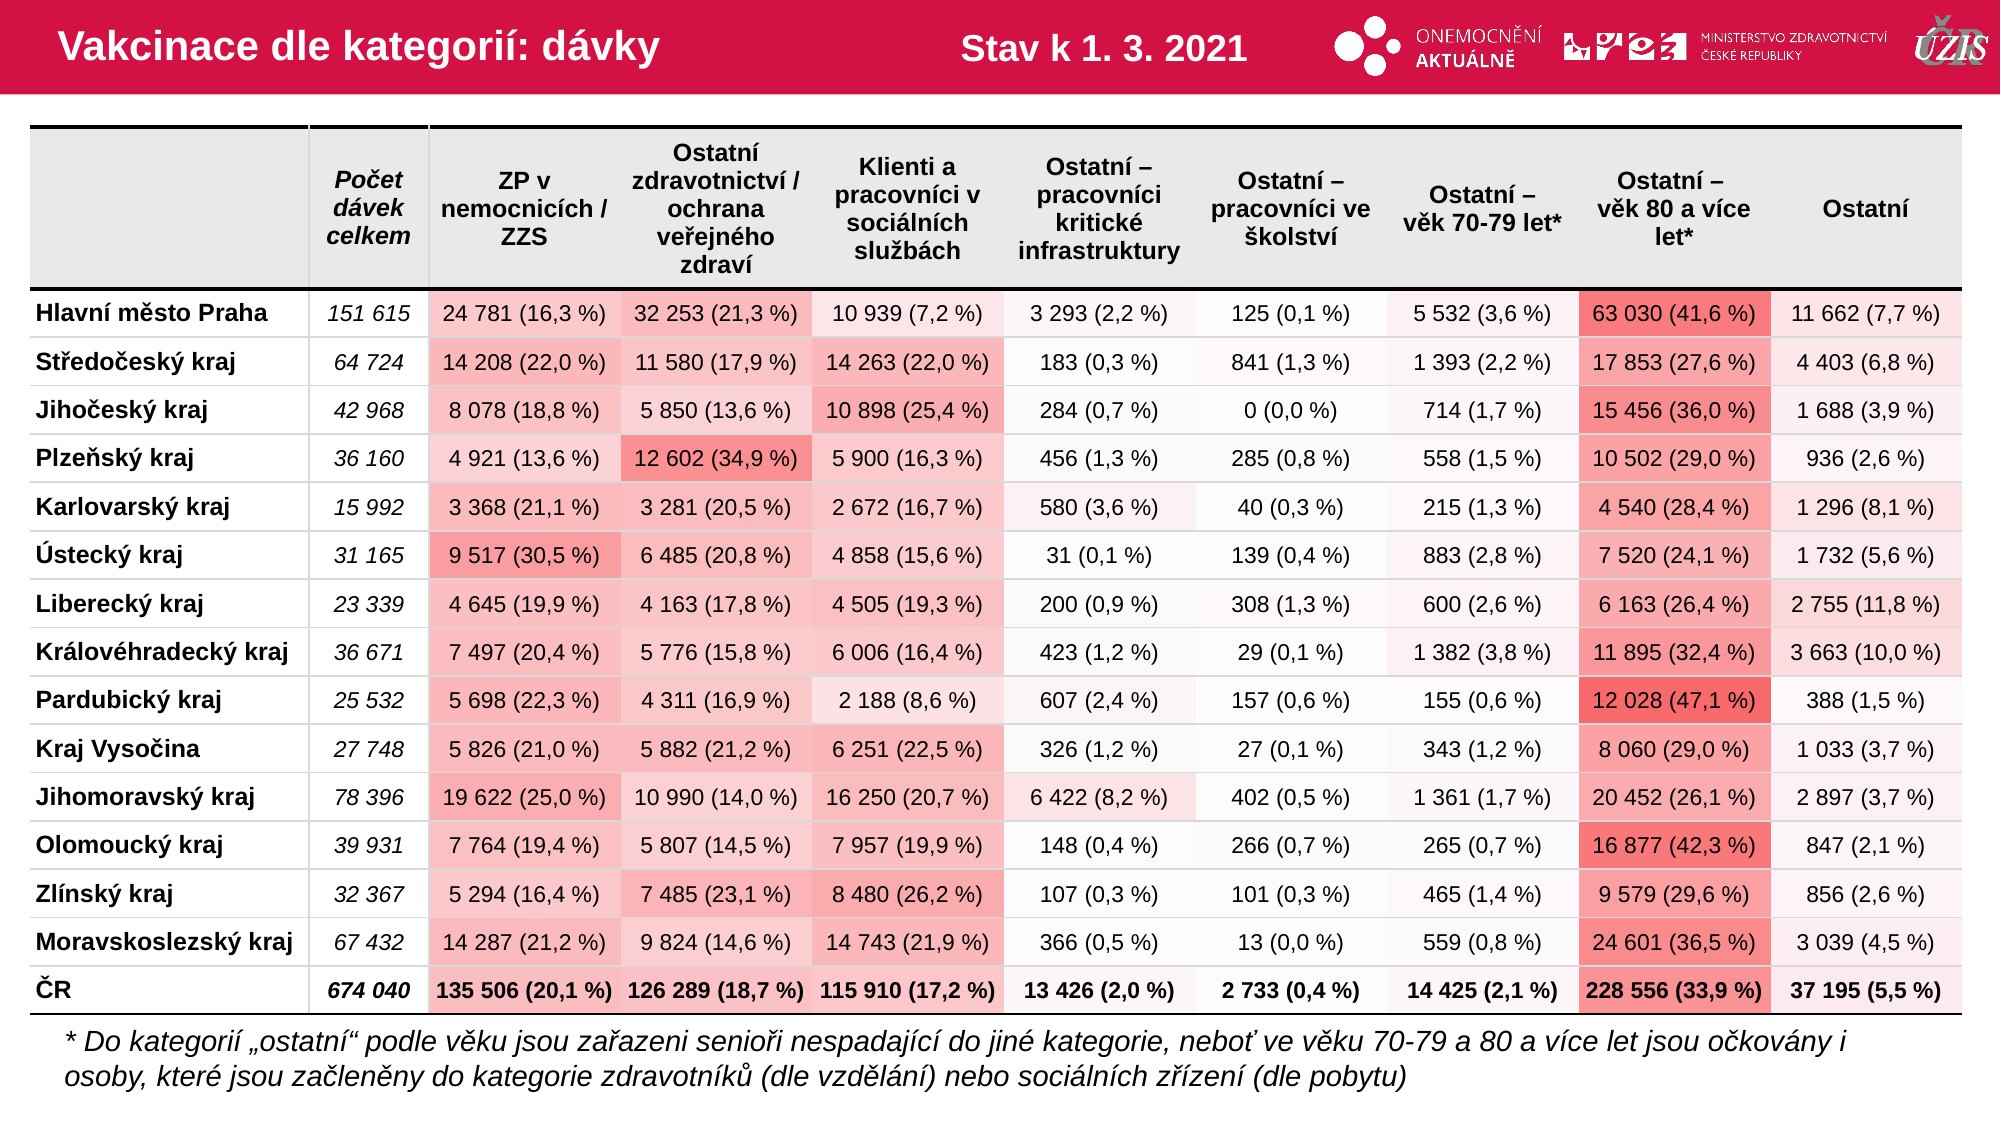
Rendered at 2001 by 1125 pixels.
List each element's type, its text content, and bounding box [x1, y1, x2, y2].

table_cell Ústecký kraj [30, 532, 308, 578]
table_cell Zlínský kraj [30, 870, 308, 917]
picture [1915, 15, 1989, 66]
table_cell 14 743 (21,9 %) [812, 918, 1004, 965]
table_cell 1 732 (5,6 %) [1770, 532, 1962, 578]
table_header Ostatní – pracovníci kritické infrastruktury [1004, 129, 1195, 287]
table_cell 714 (1,7 %) [1387, 386, 1578, 433]
table_cell 3 039 (4,5 %) [1770, 918, 1962, 965]
table_cell 7 957 (19,9 %) [812, 822, 1004, 868]
table_cell 4 163 (17,8 %) [620, 580, 812, 627]
table_cell 15 992 [310, 483, 428, 530]
table_cell 37 195 (5,5 %) [1770, 967, 1962, 1013]
table_cell 5 826 (21,0 %) [430, 725, 620, 772]
table_cell Plzeňský kraj [30, 435, 308, 481]
table_cell 11 580 (17,9 %) [620, 338, 812, 385]
table_cell 24 601 (36,5 %) [1578, 918, 1770, 965]
table_cell 200 (0,9 %) [1004, 580, 1195, 627]
table_cell 4 645 (19,9 %) [430, 580, 620, 627]
table_cell 7 764 (19,4 %) [430, 822, 620, 868]
table_cell 7 485 (23,1 %) [620, 870, 812, 917]
table_cell 7 520 (24,1 %) [1578, 532, 1770, 578]
table_cell 25 532 [310, 677, 428, 723]
table_cell 40 (0,3 %) [1195, 483, 1387, 530]
table_cell 456 (1,3 %) [1004, 435, 1195, 481]
table_header Počet dávek celkem [310, 129, 428, 287]
table_cell 0 (0,0 %) [1195, 386, 1387, 433]
table_cell 4 540 (28,4 %) [1578, 483, 1770, 530]
table_cell Pardubický kraj [30, 677, 308, 723]
table_cell 423 (1,2 %) [1004, 628, 1195, 675]
table_cell 308 (1,3 %) [1195, 580, 1387, 627]
table_cell 126 289 (18,7 %) [620, 967, 812, 1013]
table_cell 1 382 (3,8 %) [1387, 628, 1578, 675]
title Vakcinace dle kategorií: dávky [42, 0, 1262, 95]
table_header Ostatní – věk 80 a více let* [1578, 129, 1770, 287]
table_cell 366 (0,5 %) [1004, 918, 1195, 965]
table_cell 558 (1,5 %) [1387, 435, 1578, 481]
table_header Ostatní – věk 70-79 let* [1387, 129, 1578, 287]
table_cell 856 (2,6 %) [1770, 870, 1962, 917]
table_cell 607 (2,4 %) [1004, 677, 1195, 723]
table_cell 4 858 (15,6 %) [812, 532, 1004, 578]
table_cell 674 040 [310, 967, 428, 1013]
table_cell 16 250 (20,7 %) [812, 773, 1004, 820]
table_cell Karlovarský kraj [30, 483, 308, 530]
table_cell 266 (0,7 %) [1195, 822, 1387, 868]
table_header ZP v nemocnicích / ZZS [430, 129, 620, 287]
table_cell 326 (1,2 %) [1004, 725, 1195, 772]
table_cell 2 733 (0,4 %) [1195, 967, 1387, 1013]
table_cell 14 287 (21,2 %) [430, 918, 620, 965]
table_cell 31 (0,1 %) [1004, 532, 1195, 578]
table_cell 3 281 (20,5 %) [620, 483, 812, 530]
table_cell 265 (0,7 %) [1387, 822, 1578, 868]
table_cell Středočeský kraj [30, 338, 308, 385]
table_cell 148 (0,4 %) [1004, 822, 1195, 868]
table_cell 5 807 (14,5 %) [620, 822, 812, 868]
table_header Ostatní – pracovníci ve školství [1195, 129, 1387, 287]
table_cell 5 294 (16,4 %) [430, 870, 620, 917]
table_cell 559 (0,8 %) [1387, 918, 1578, 965]
table_cell 23 339 [310, 580, 428, 627]
table_cell 841 (1,3 %) [1195, 338, 1387, 385]
table_cell 10 990 (14,0 %) [620, 773, 812, 820]
table_cell 67 432 [310, 918, 428, 965]
table_cell 6 163 (26,4 %) [1578, 580, 1770, 627]
table_cell 10 502 (29,0 %) [1578, 435, 1770, 481]
table_cell 4 403 (6,8 %) [1770, 338, 1962, 385]
table_cell Moravskoslezský kraj [30, 918, 308, 965]
table_cell 13 426 (2,0 %) [1004, 967, 1195, 1013]
table_cell 157 (0,6 %) [1195, 677, 1387, 723]
table_cell 135 506 (20,1 %) [430, 967, 620, 1013]
table_cell 17 853 (27,6 %) [1578, 338, 1770, 385]
table_header Ostatní [1770, 129, 1962, 287]
table_cell 27 (0,1 %) [1195, 725, 1387, 772]
table_cell 1 361 (1,7 %) [1387, 773, 1578, 820]
table_cell 4 921 (13,6 %) [430, 435, 620, 481]
table_cell 343 (1,2 %) [1387, 725, 1578, 772]
table_header Ostatní zdravotnictví / ochrana veřejného zdraví [620, 129, 812, 287]
table_cell 2 755 (11,8 %) [1770, 580, 1962, 627]
picture [1563, 31, 1888, 60]
table_cell 14 208 (22,0 %) [430, 338, 620, 385]
table_cell 24 781 (16,3 %) [430, 291, 620, 336]
table_cell 63 030 (41,6 %) [1578, 291, 1770, 336]
table_cell Liberecký kraj [30, 580, 308, 627]
table_cell 12 602 (34,9 %) [620, 435, 812, 481]
table_cell 1 393 (2,2 %) [1387, 338, 1578, 385]
table_cell 107 (0,3 %) [1004, 870, 1195, 917]
table_cell 7 497 (20,4 %) [430, 628, 620, 675]
table_cell 1 033 (3,7 %) [1770, 725, 1962, 772]
table_cell 155 (0,6 %) [1387, 677, 1578, 723]
table_cell 31 165 [310, 532, 428, 578]
table_cell 5 532 (3,6 %) [1387, 291, 1578, 336]
table_cell 11 662 (7,7 %) [1770, 291, 1962, 336]
table_cell 228 556 (33,9 %) [1578, 967, 1770, 1013]
text_box * Do kategorií „ostatní“ podle věku jsou zařazeni senioři nespadající do jiné kategorie, neboť ve věku 70-79 a 80 a více let jsou očkovány i osoby, které jsou začleněny do kategorie zdravotníků (dle vzdělání) nebo sociálních zřízení (dle pobytu) [49, 1014, 1951, 1100]
table_cell 1 688 (3,9 %) [1770, 386, 1962, 433]
table_cell 9 517 (30,5 %) [430, 532, 620, 578]
table_cell 2 188 (8,6 %) [812, 677, 1004, 723]
table_cell 11 895 (32,4 %) [1578, 628, 1770, 675]
table_cell 13 (0,0 %) [1195, 918, 1387, 965]
table_cell 8 060 (29,0 %) [1578, 725, 1770, 772]
table_cell 32 367 [310, 870, 428, 917]
table_cell 215 (1,3 %) [1387, 483, 1578, 530]
table_cell 10 898 (25,4 %) [812, 386, 1004, 433]
table_cell 64 724 [310, 338, 428, 385]
table_cell 6 251 (22,5 %) [812, 725, 1004, 772]
table_cell 9 579 (29,6 %) [1578, 870, 1770, 917]
table_cell 14 263 (22,0 %) [812, 338, 1004, 385]
table_cell Olomoucký kraj [30, 822, 308, 868]
table_cell 2 897 (3,7 %) [1770, 773, 1962, 820]
table_cell 151 615 [310, 291, 428, 336]
table_cell 125 (0,1 %) [1195, 291, 1387, 336]
table_cell 284 (0,7 %) [1004, 386, 1195, 433]
table_cell 16 877 (42,3 %) [1578, 822, 1770, 868]
table_cell 5 850 (13,6 %) [620, 386, 812, 433]
table_cell 5 900 (16,3 %) [812, 435, 1004, 481]
table_header Klienti a pracovníci v sociálních službách [812, 129, 1004, 287]
table_cell 402 (0,5 %) [1195, 773, 1387, 820]
table_cell 36 671 [310, 628, 428, 675]
table_cell 10 939 (7,2 %) [812, 291, 1004, 336]
table_cell 580 (3,6 %) [1004, 483, 1195, 530]
table_cell Hlavní město Praha [30, 291, 308, 336]
table_cell 9 824 (14,6 %) [620, 918, 812, 965]
picture [1390, 16, 1542, 76]
table_cell 39 931 [310, 822, 428, 868]
table_cell 883 (2,8 %) [1387, 532, 1578, 578]
table_cell 1 296 (8,1 %) [1770, 483, 1962, 530]
table_cell Kraj Vysočina [30, 725, 308, 772]
table_cell 14 425 (2,1 %) [1387, 967, 1578, 1013]
table_cell 8 480 (26,2 %) [812, 870, 1004, 917]
table_cell 101 (0,3 %) [1195, 870, 1387, 917]
table_cell 27 748 [310, 725, 428, 772]
table_cell 36 160 [310, 435, 428, 481]
table_cell 15 456 (36,0 %) [1578, 386, 1770, 433]
table_cell 115 910 (17,2 %) [812, 967, 1004, 1013]
table_cell ČR [30, 967, 308, 1013]
text_box Stav k 1. 3. 2021 [945, 16, 1390, 77]
table_cell Jihomoravský kraj [30, 773, 308, 820]
table_cell 29 (0,1 %) [1195, 628, 1387, 675]
table_cell 285 (0,8 %) [1195, 435, 1387, 481]
table_header [30, 129, 308, 287]
table_cell 2 672 (16,7 %) [812, 483, 1004, 530]
table_cell 388 (1,5 %) [1770, 677, 1962, 723]
table_cell 20 452 (26,1 %) [1578, 773, 1770, 820]
table_cell 3 293 (2,2 %) [1004, 291, 1195, 336]
table_cell 5 698 (22,3 %) [430, 677, 620, 723]
table_cell 32 253 (21,3 %) [620, 291, 812, 336]
table_cell 6 422 (8,2 %) [1004, 773, 1195, 820]
table_cell 4 311 (16,9 %) [620, 677, 812, 723]
table_cell 139 (0,4 %) [1195, 532, 1387, 578]
table_cell 5 882 (21,2 %) [620, 725, 812, 772]
table_cell 78 396 [310, 773, 428, 820]
table_cell Jihočeský kraj [30, 386, 308, 433]
table_cell 847 (2,1 %) [1770, 822, 1962, 868]
table_cell 6 006 (16,4 %) [812, 628, 1004, 675]
table_cell 12 028 (47,1 %) [1578, 677, 1770, 723]
table_cell 936 (2,6 %) [1770, 435, 1962, 481]
table_cell Královéhradecký kraj [30, 628, 308, 675]
table_cell 8 078 (18,8 %) [430, 386, 620, 433]
table_cell 42 968 [310, 386, 428, 433]
table_cell 600 (2,6 %) [1387, 580, 1578, 627]
table_cell 5 776 (15,8 %) [620, 628, 812, 675]
table_cell 183 (0,3 %) [1004, 338, 1195, 385]
table_cell 6 485 (20,8 %) [620, 532, 812, 578]
table_cell 4 505 (19,3 %) [812, 580, 1004, 627]
table_cell 3 368 (21,1 %) [430, 483, 620, 530]
table_cell 3 663 (10,0 %) [1770, 628, 1962, 675]
table_cell 19 622 (25,0 %) [430, 773, 620, 820]
table_cell 465 (1,4 %) [1387, 870, 1578, 917]
